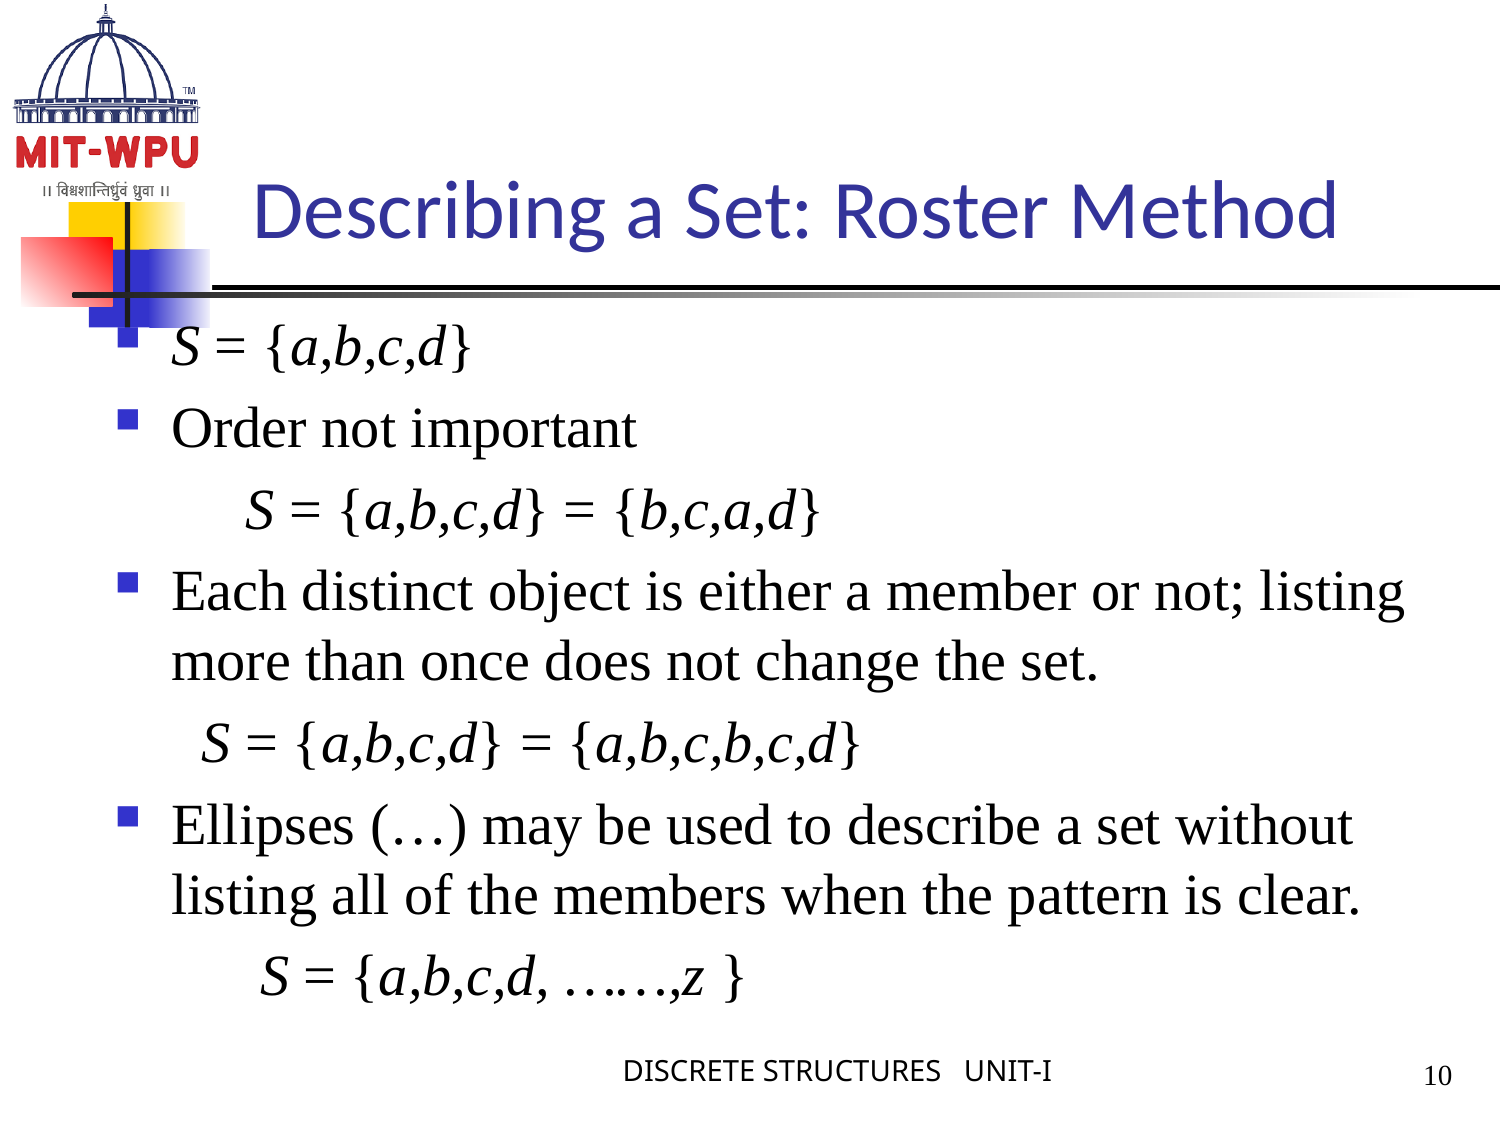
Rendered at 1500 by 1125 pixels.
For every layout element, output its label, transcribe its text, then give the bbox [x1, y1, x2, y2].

list S = {a,b,c,d} Order not important S = {a,b,c,d} = {b,c,a,d} Each distinct object is either a member or not; listing more than once does not change the set. S = {a,b,c,d} = {a,b,c,b,c,d} Ellipses (…) may be used to describe a set without listing all of the members when the pattern is clear. S = {a,b,c,d, ……,z } [99, 299, 1426, 1051]
slide_number 10 [1155, 1024, 1468, 1100]
picture [12, 4, 222, 202]
footer DISCRETE STRUCTURES UNIT-I [600, 1024, 1075, 1100]
title Describing a Set: Roster Method [237, 62, 1412, 263]
